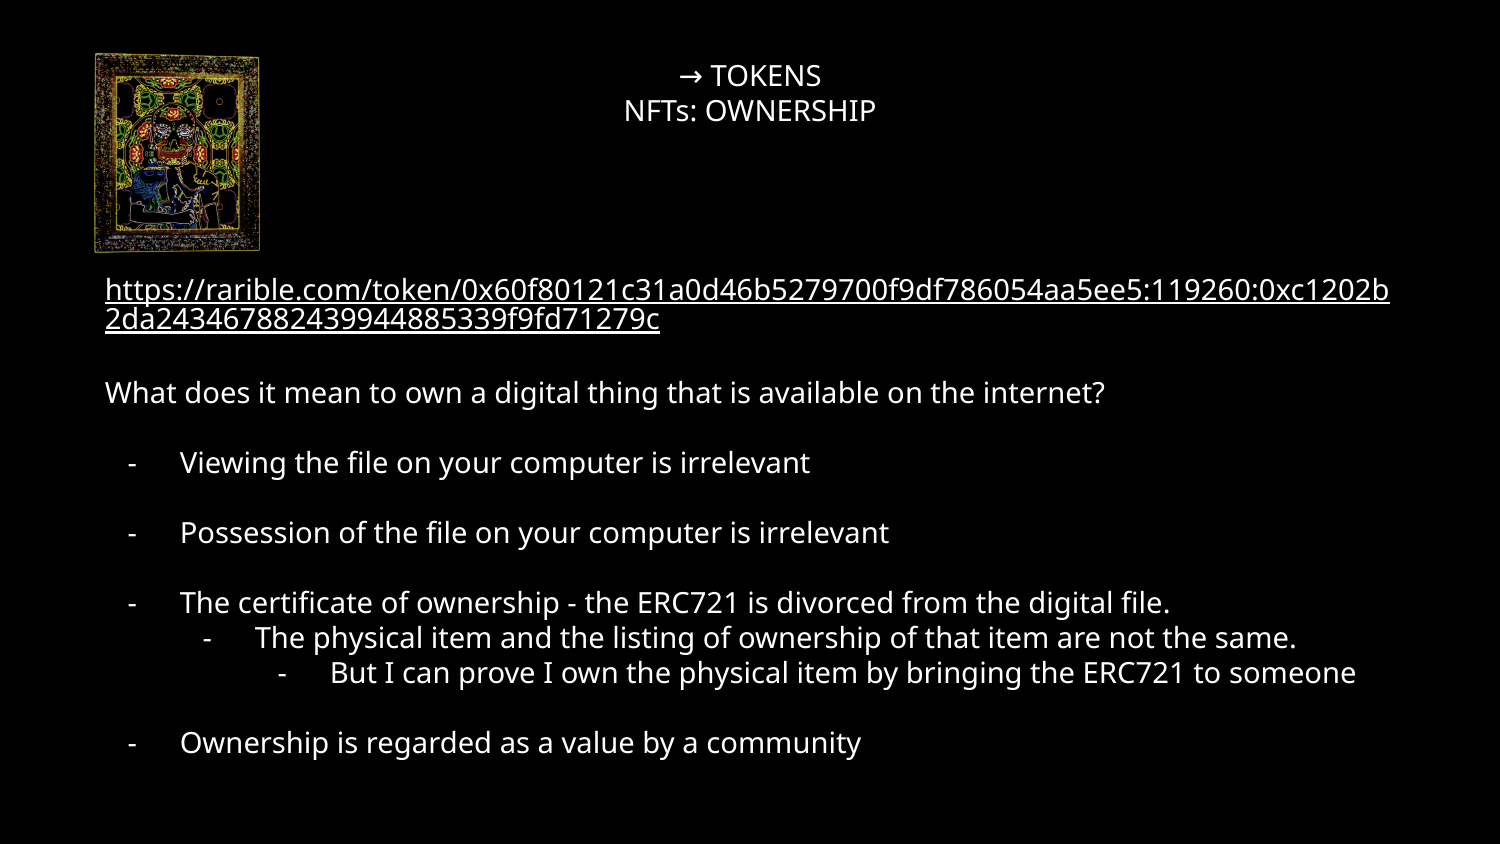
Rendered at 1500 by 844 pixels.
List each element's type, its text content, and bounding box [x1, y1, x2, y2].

picture [74, 41, 275, 257]
text_box https://rarible.com/token/0x60f80121c31a0d46b5279700f9df786054aa5ee5:119260:0xc1202b2da243467882439944885339f9fd71279c What does it mean to own a digital thing that is available on the internet? Viewing the file on your computer is irrelevant Possession of the file on your computer is irrelevant The certificate of ownership - the ERC721 is divorced from the digital file. The physical item and the listing of ownership of that item are not the same. But I can prove I own the physical item by bringing the ERC721 to someone Ownership is regarded as a value by a community [89, 255, 1411, 781]
text_box → TOKENS NFTs: OWNERSHIP [275, 41, 1306, 142]
